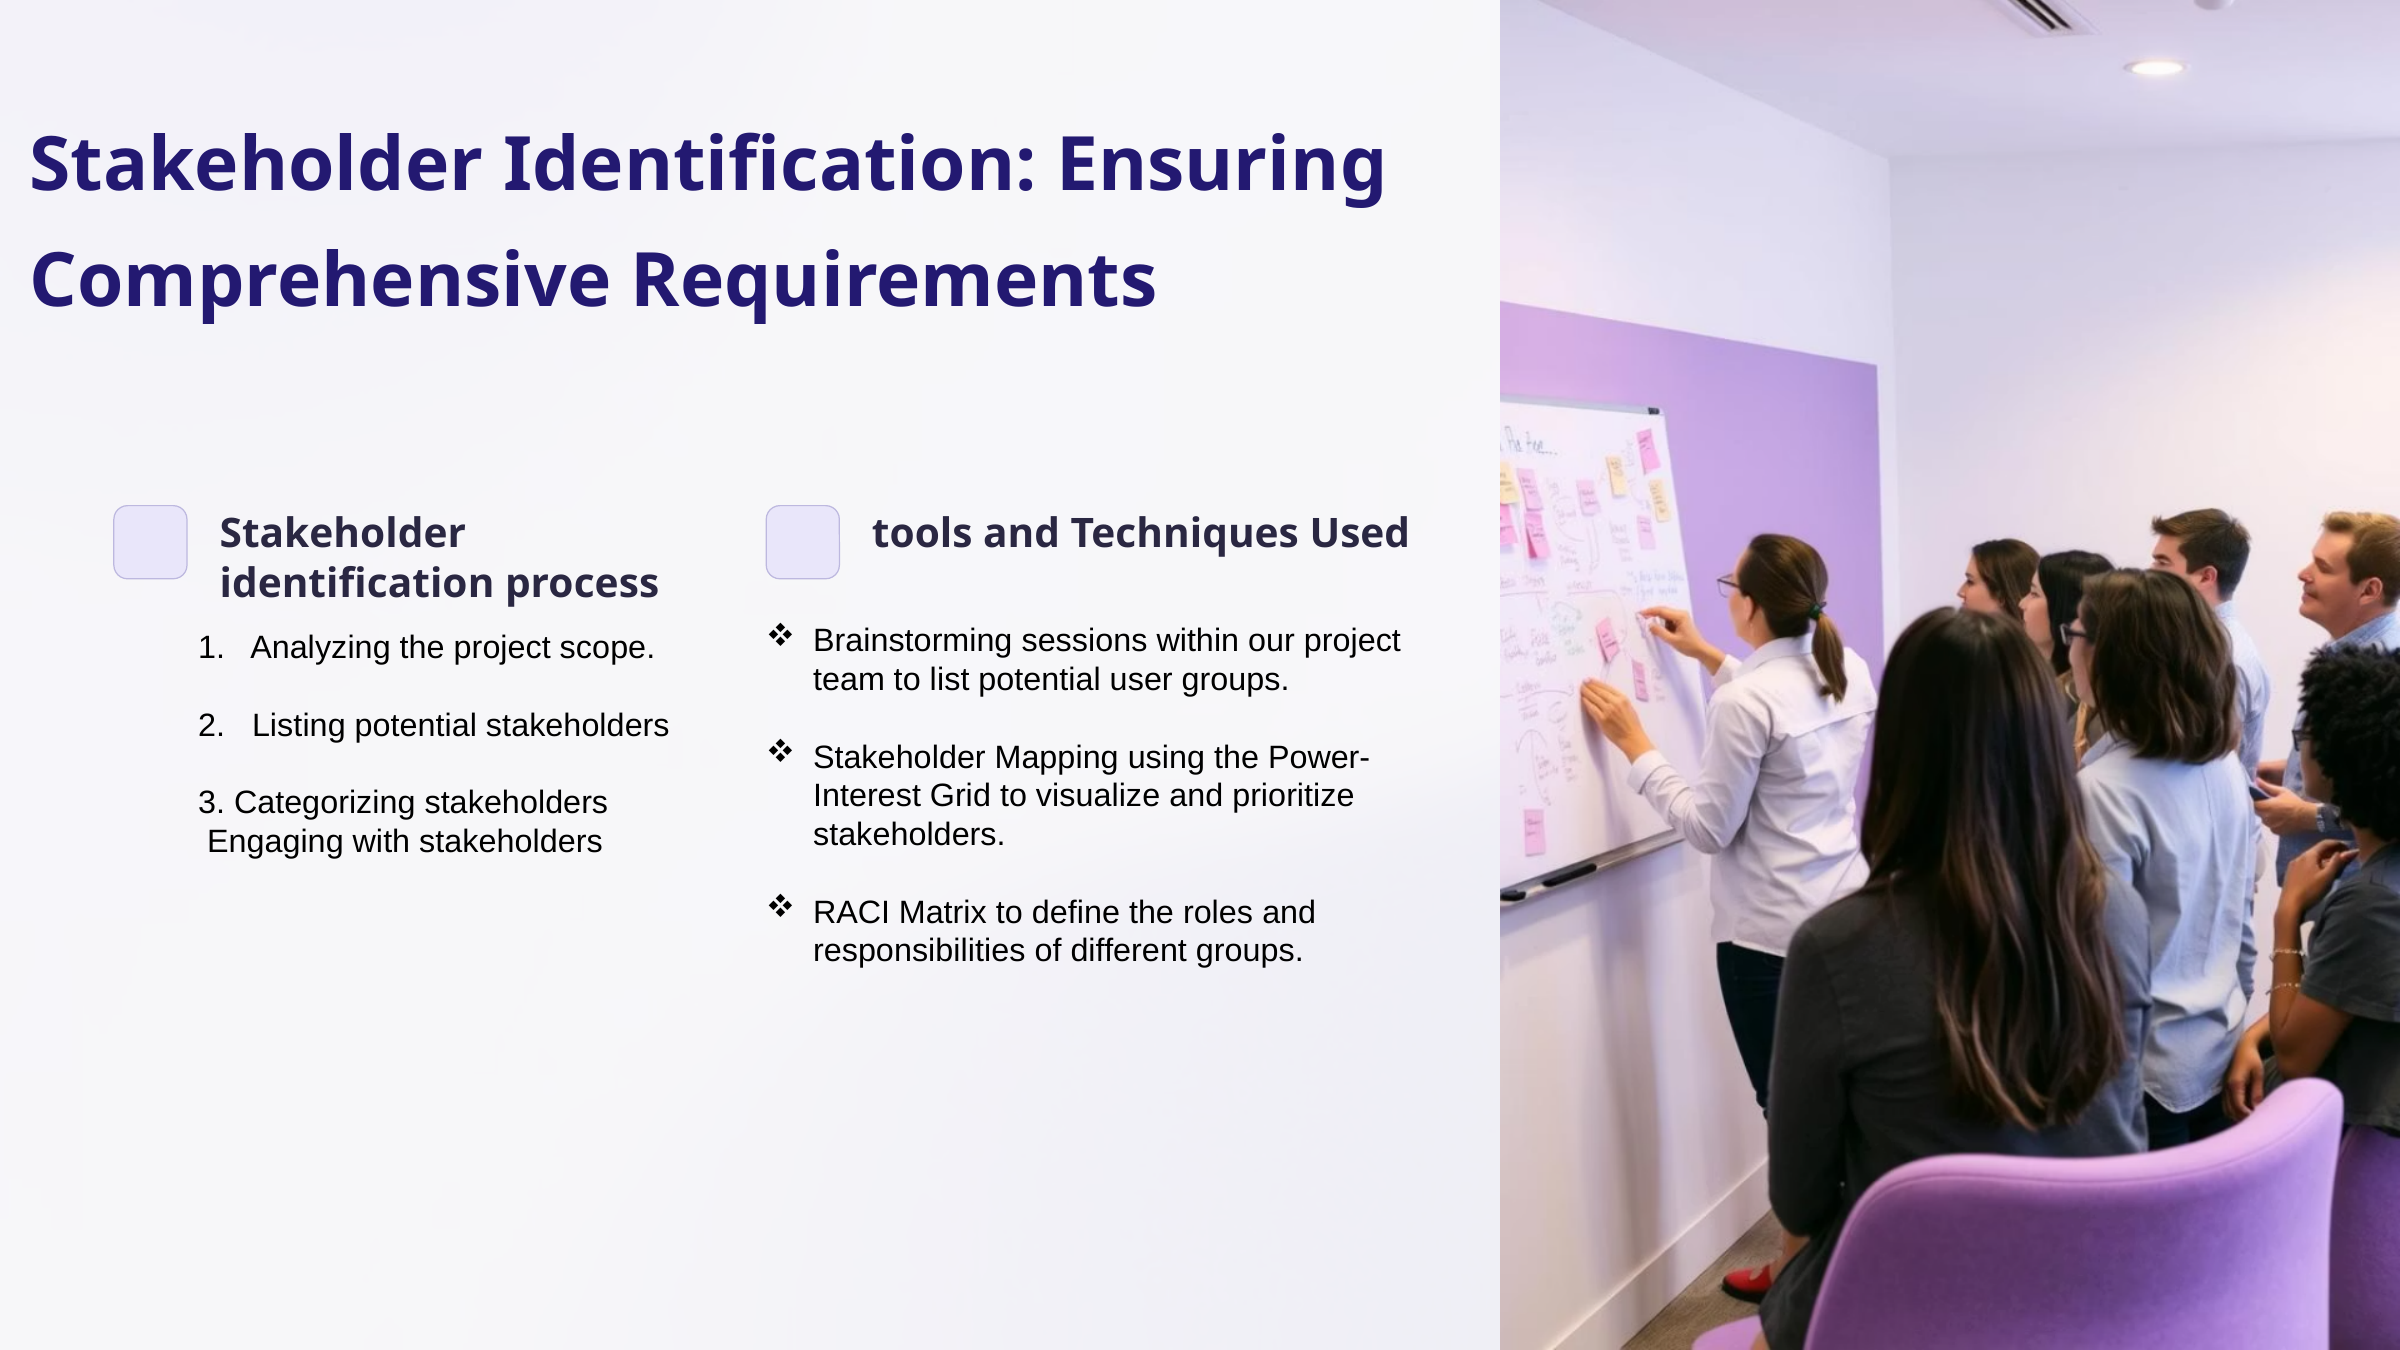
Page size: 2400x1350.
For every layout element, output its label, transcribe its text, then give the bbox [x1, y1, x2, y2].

text_box [766, 505, 840, 542]
text_box [113, 505, 188, 579]
text_box Stakeholder identification process [219, 505, 725, 608]
text_box Brainstorming sessions within our project team to list potential user groups. Stakeholder Mapping using the Power-Interest Grid to visualize and prioritize stakeholders. RACI Matrix to define the roles and responsibilities of different groups. [766, 542, 1474, 972]
text_box 1. Analyzing the project scope. 2. Listing potential stakeholders 3. Categorizing stakeholders Engaging with stakeholders [198, 587, 713, 953]
text_box Stakeholder Identification: Ensuring Comprehensive Requirements [29, 90, 1474, 435]
picture [1499, 0, 2400, 1350]
text_box tools and Techniques Used [871, 505, 1387, 542]
